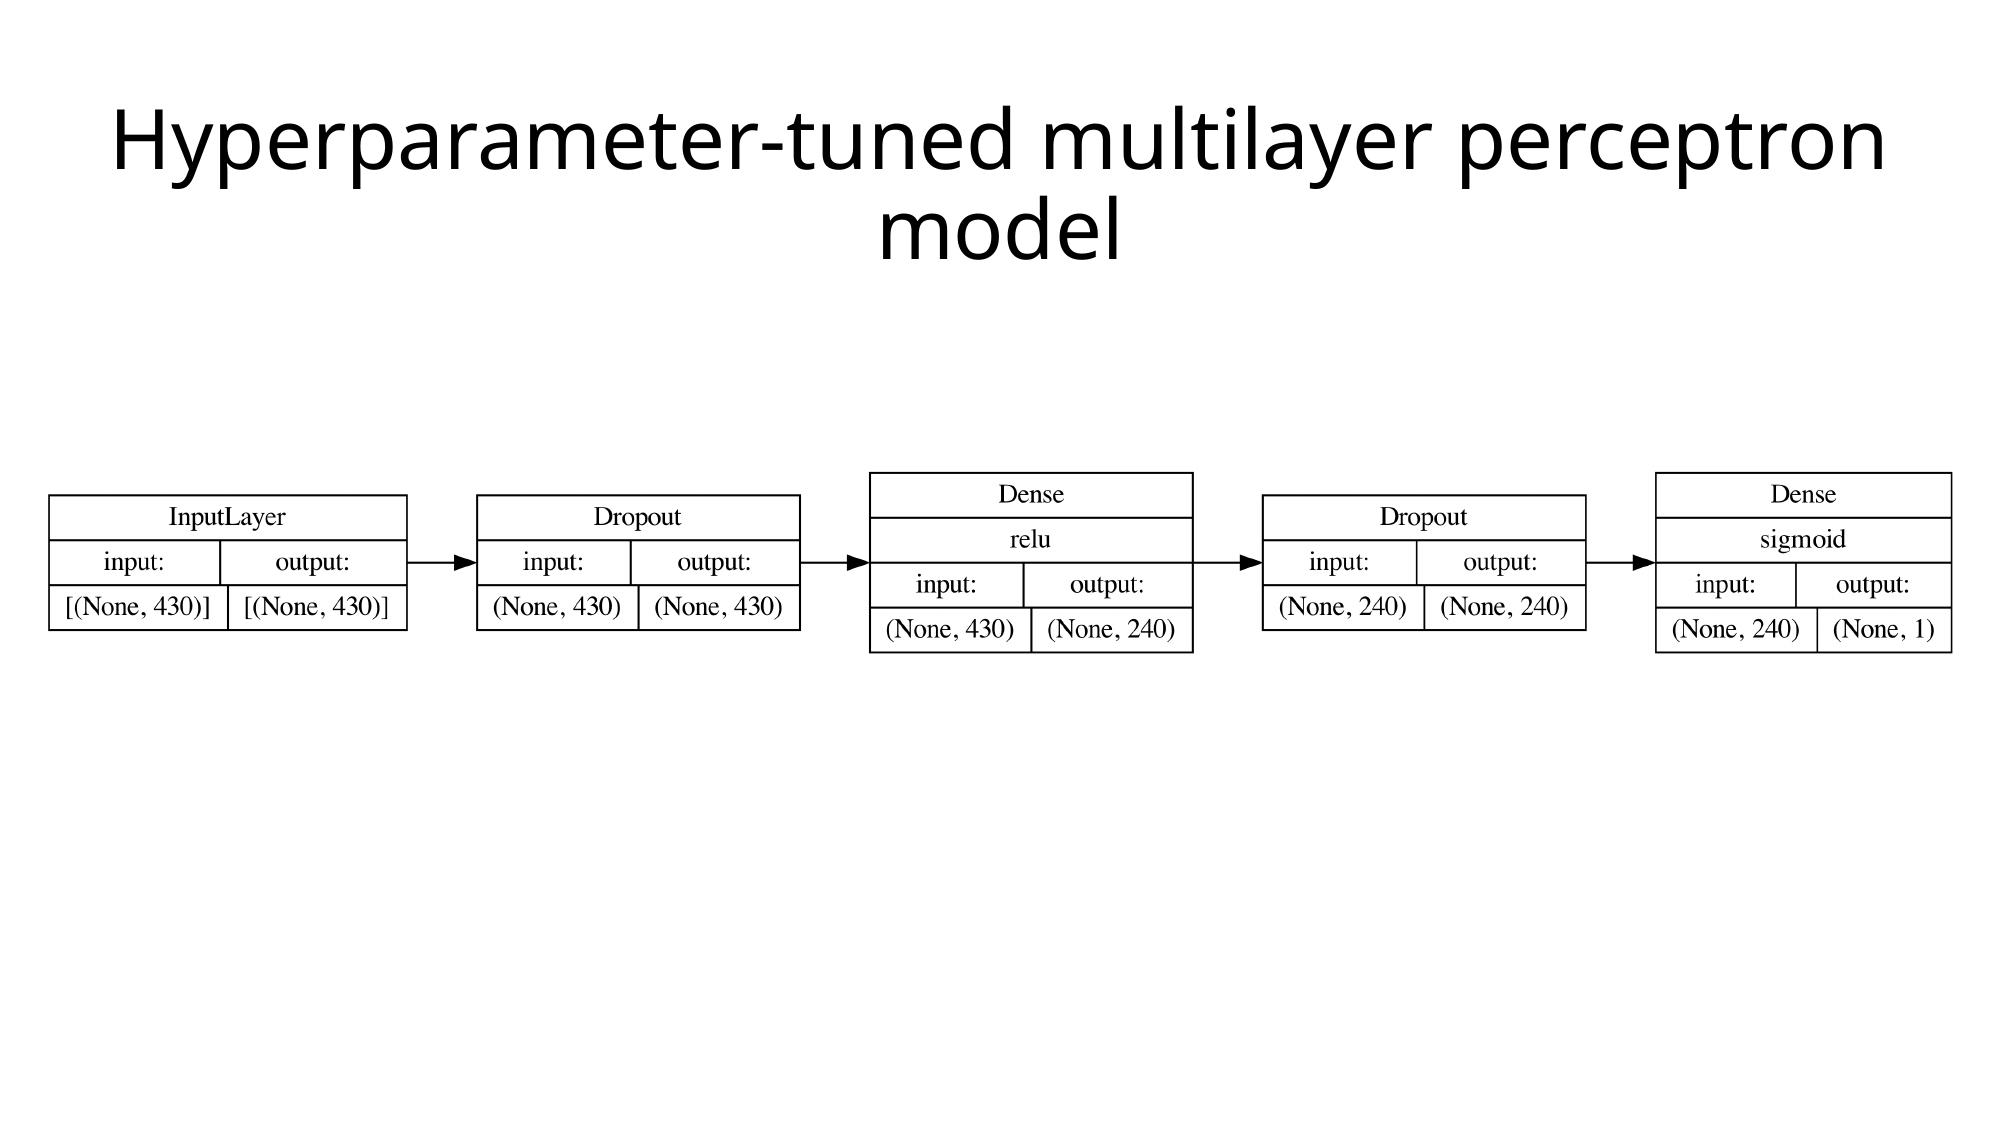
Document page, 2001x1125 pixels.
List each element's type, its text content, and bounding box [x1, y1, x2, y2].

title Hyperparameter-tuned multilayer perceptron model [20, 78, 1980, 297]
picture [41, 464, 1959, 661]
